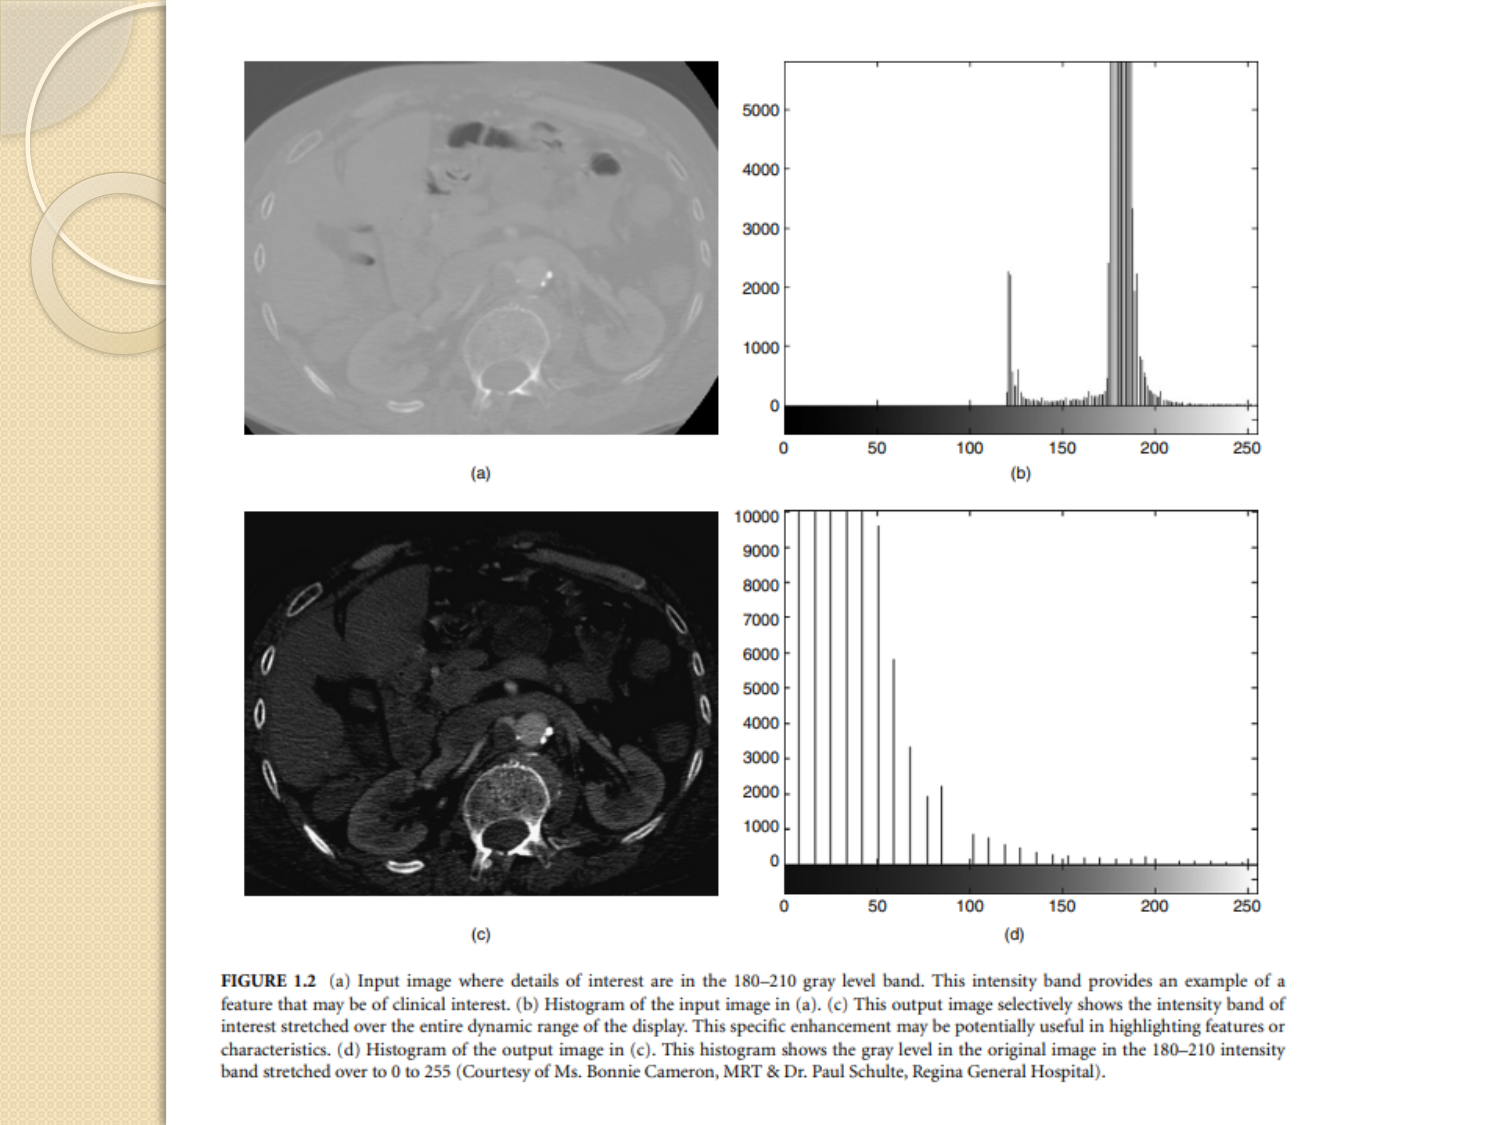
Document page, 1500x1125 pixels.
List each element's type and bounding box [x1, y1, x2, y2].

picture [196, 37, 1304, 1087]
